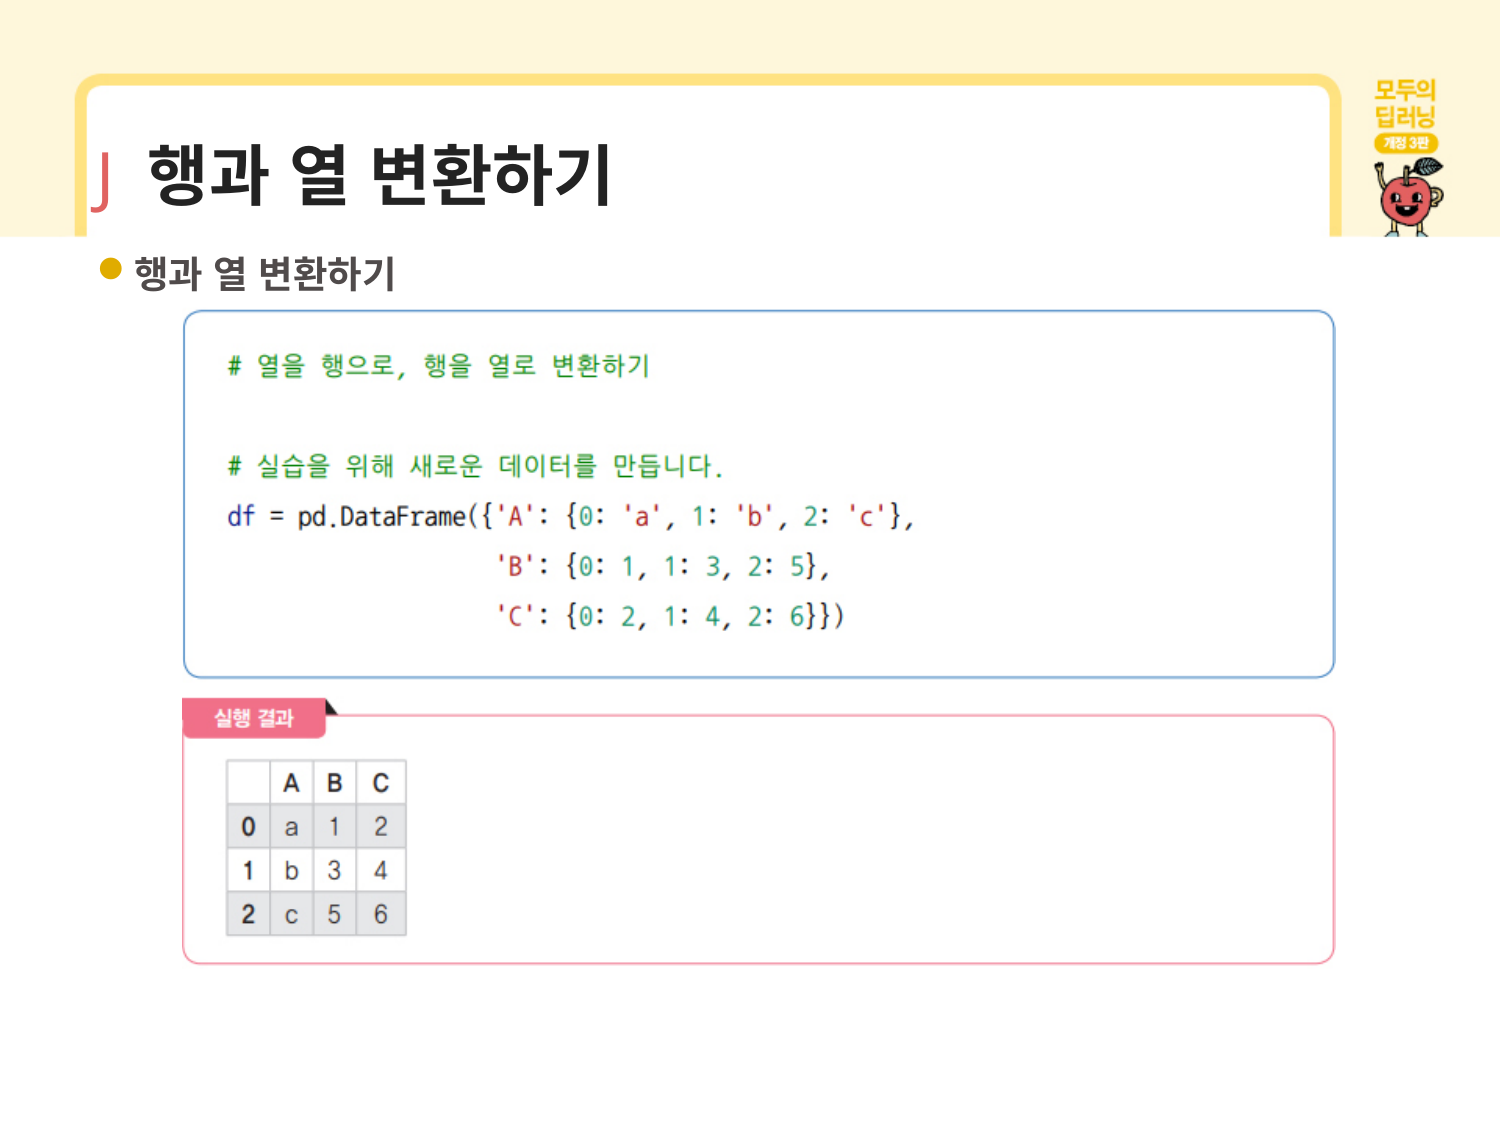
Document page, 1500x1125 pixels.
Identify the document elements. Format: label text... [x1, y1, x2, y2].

title J 행과 열 변환하기 [81, 90, 1412, 222]
list 행과 열 변환하기 [81, 239, 1412, 1054]
picture [0, 0, 1500, 1125]
